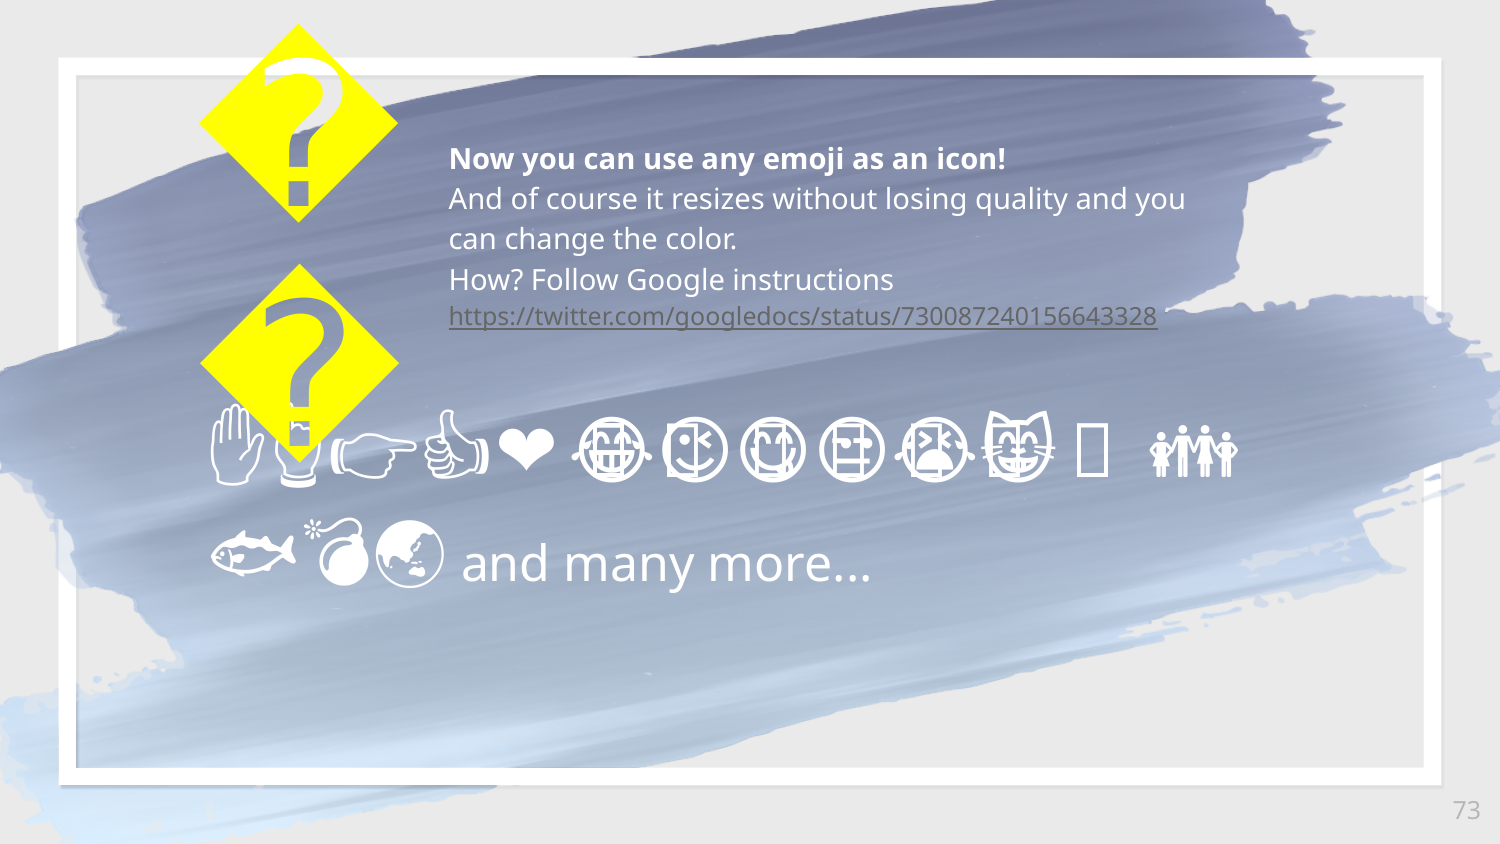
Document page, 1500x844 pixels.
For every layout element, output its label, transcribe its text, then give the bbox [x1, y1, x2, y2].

list Now you can use any emoji as an icon! And of course it resizes without losing quality and you can change the color. How? Follow Google instructions https://twitter.com/googledocs/status/730087240156643328 [448, 140, 1232, 330]
picture [0, 0, 1500, 844]
text_box 😉 [181, 140, 418, 353]
slide_number 73 [1391, 779, 1482, 844]
text_box ✋👆👉👍👤👦👧👨👩👪💃🏃💑❤😂😉😋😒😭👶😸🐟🍒🍔💣📌📖🔨🎃🎈🎨🏈🏰🌏🔌🔑 and many more... [207, 389, 1283, 812]
